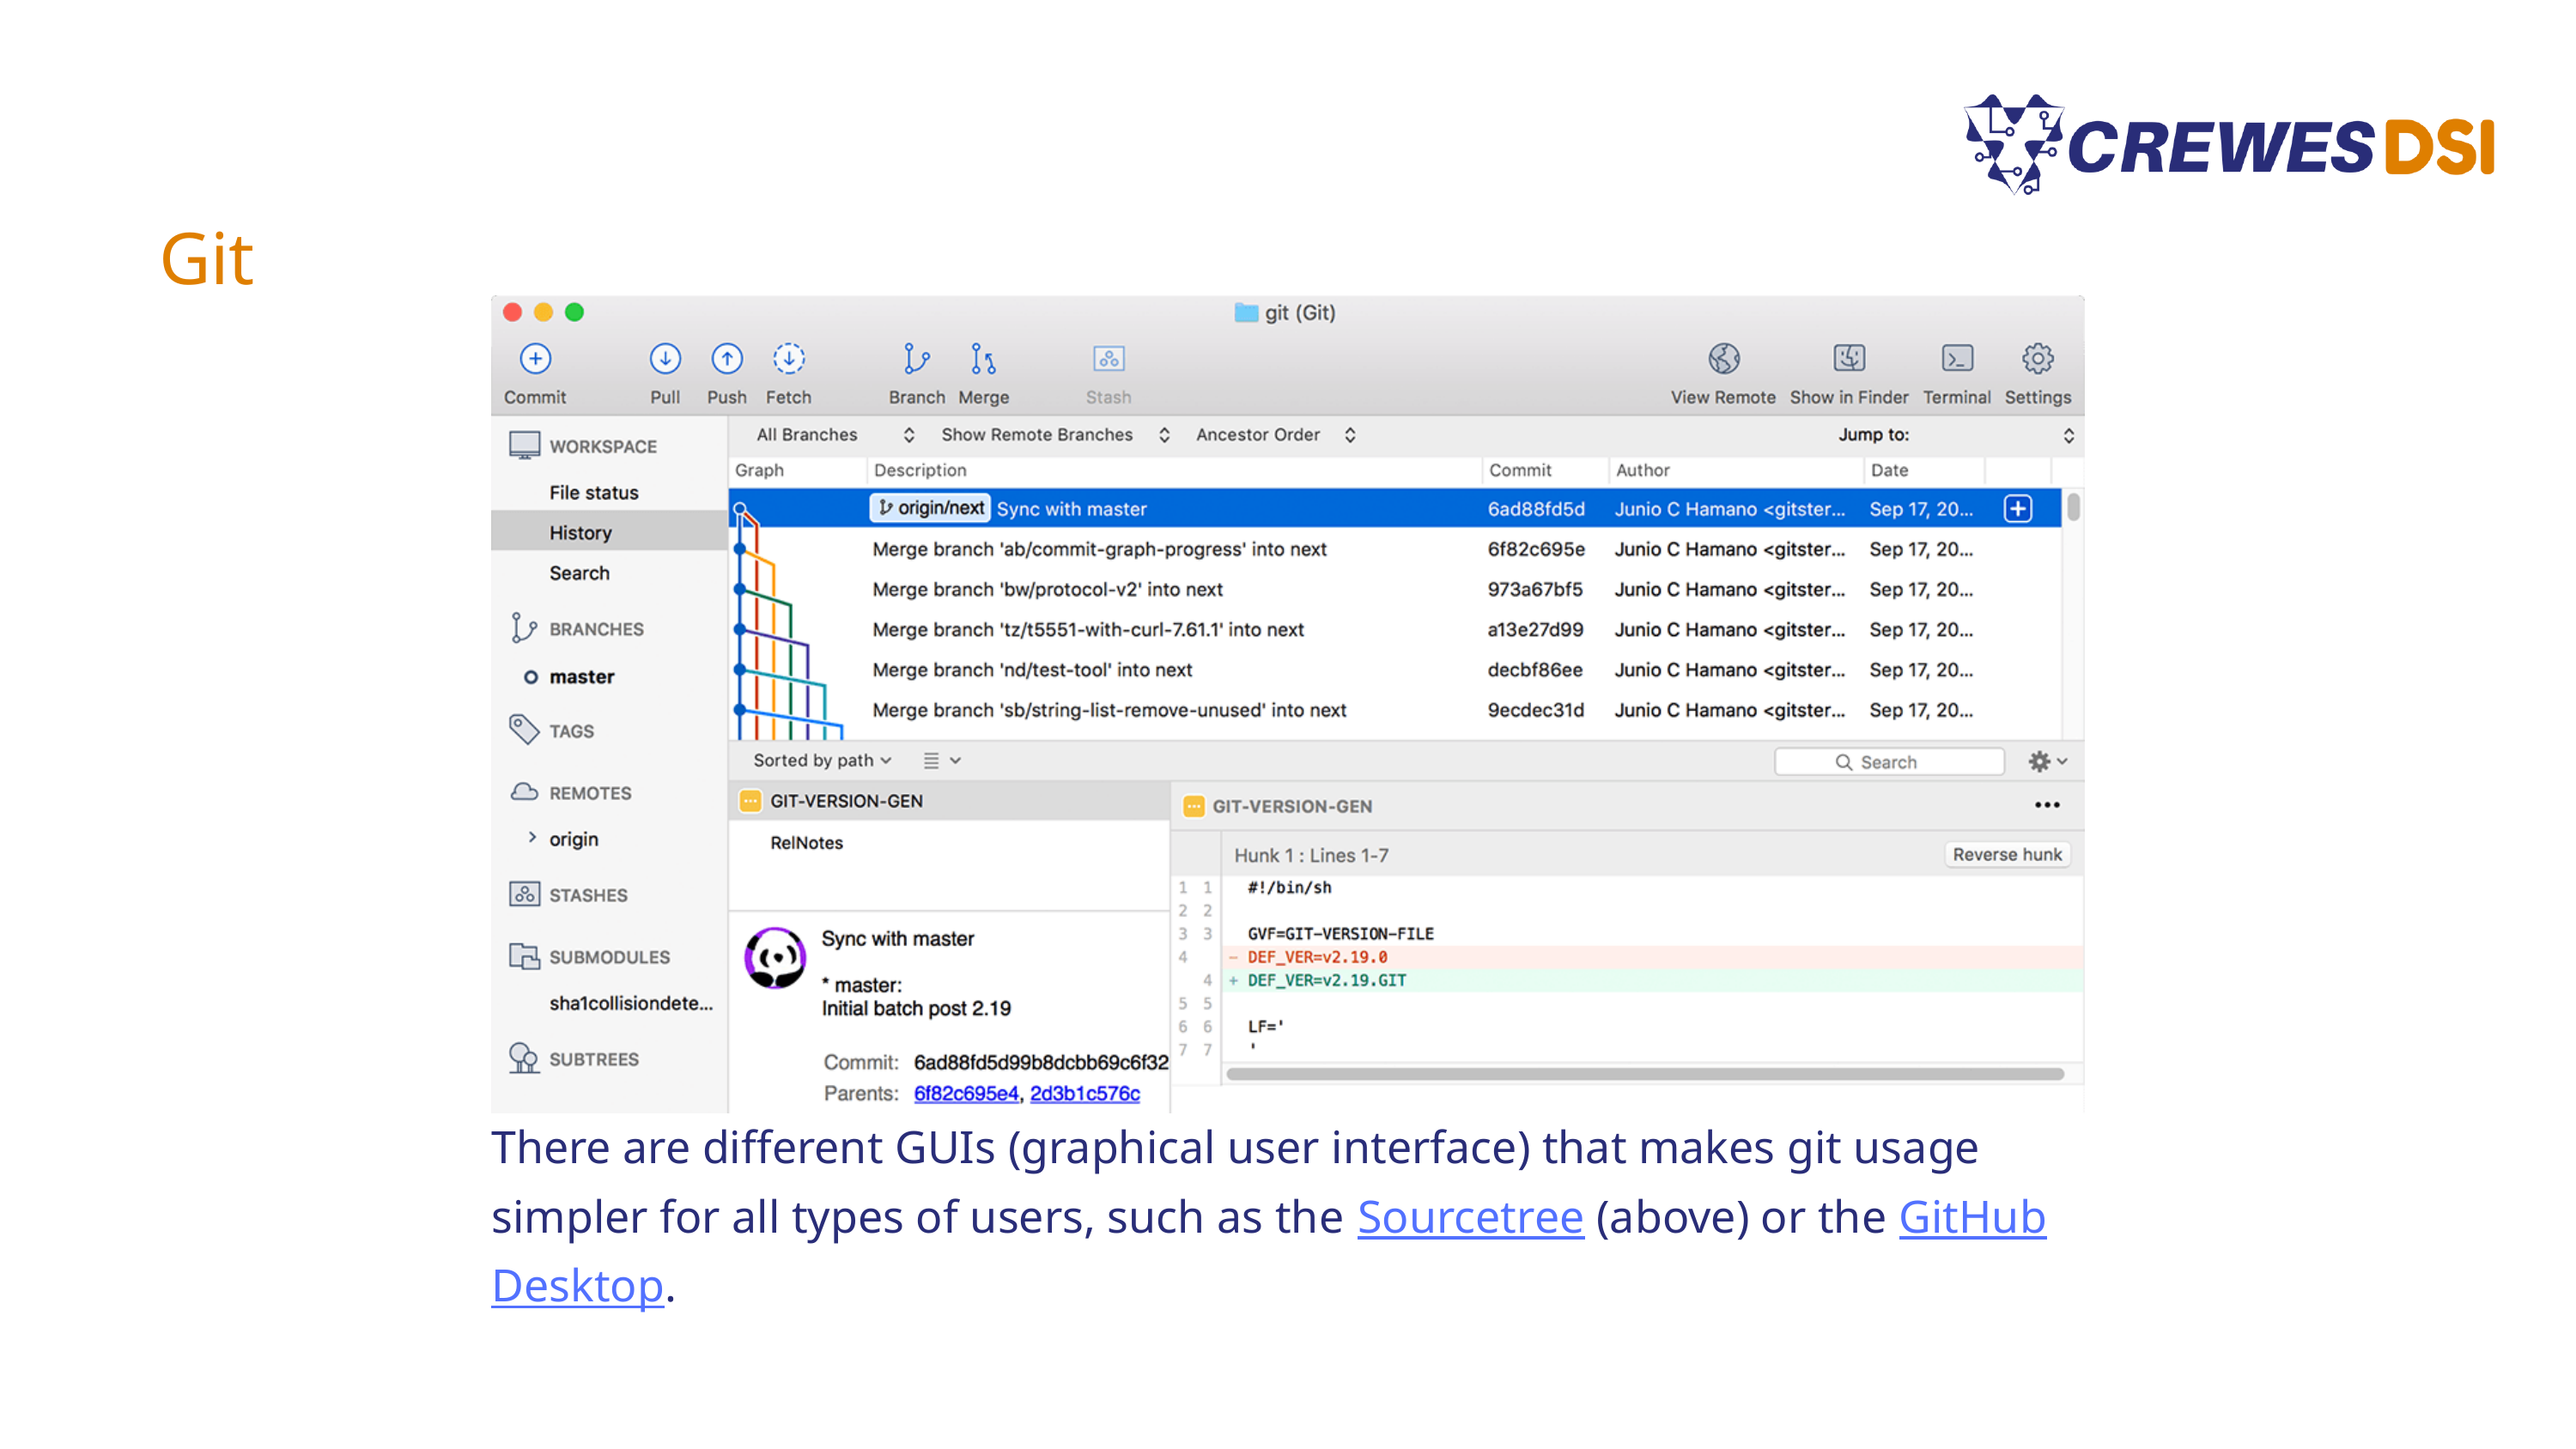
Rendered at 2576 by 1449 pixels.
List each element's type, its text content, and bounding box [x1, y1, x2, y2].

picture [490, 294, 2085, 1113]
picture [1949, 79, 2510, 211]
text_box There are different GUIs (graphical user interface) that makes git usage simpler for all types of users, such as the Sourcetree (above) or the GitHub Desktop. [491, 1119, 2085, 1311]
text_box Git [159, 198, 275, 299]
